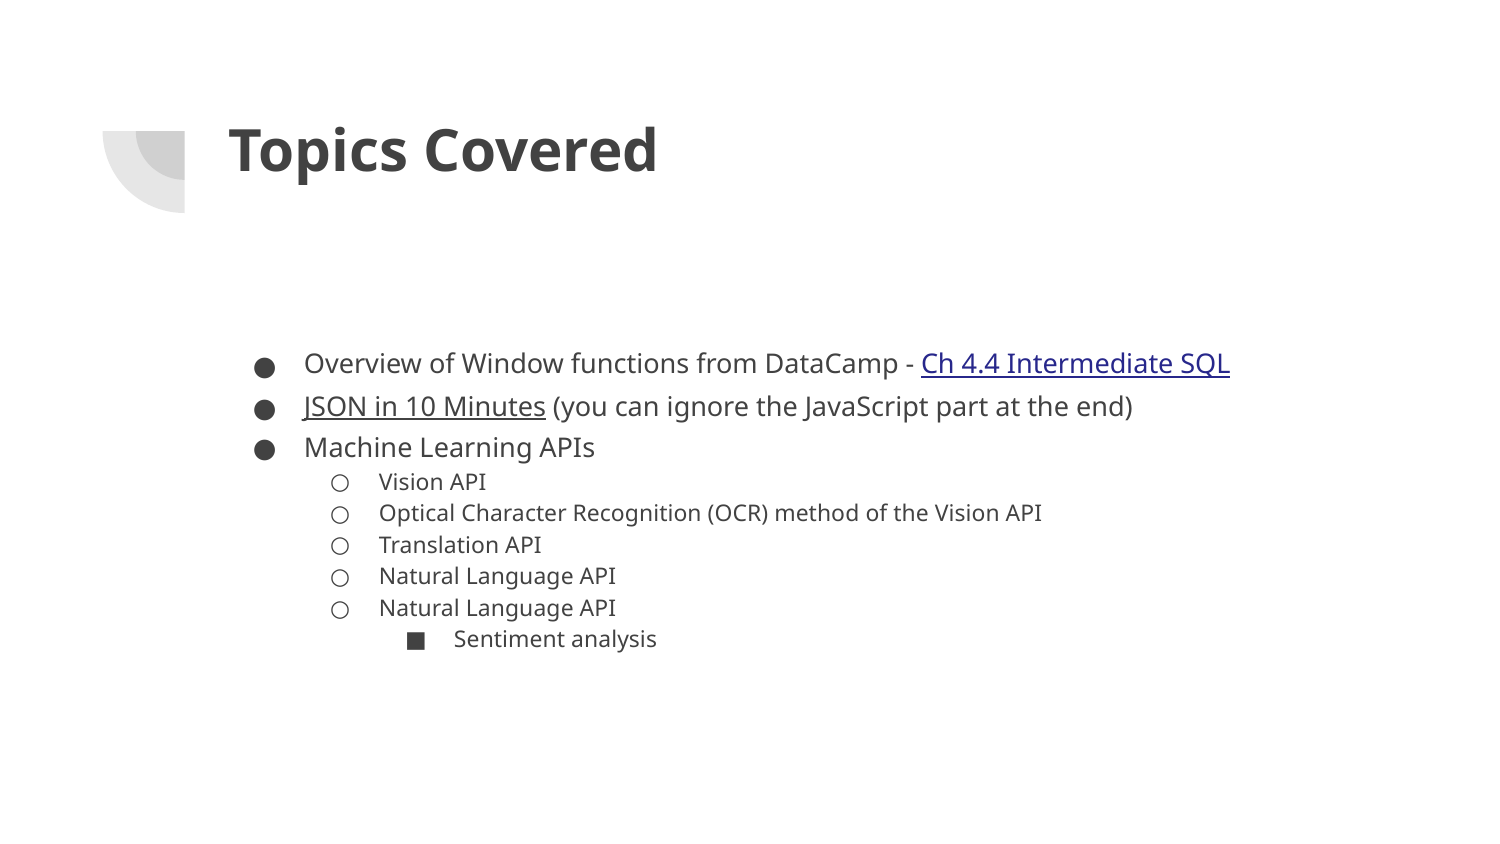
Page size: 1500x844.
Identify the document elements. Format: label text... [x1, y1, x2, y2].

list Overview of Window functions from DataCamp - Ch 4.4 Intermediate SQL JSON in 10 Minutes (you can ignore the JavaScript part at the end) Machine Learning APIs Vision API Optical Character Recognition (OCR) method of the Vision API Translation API Natural Language API Natural Language API Sentiment analysis [213, 326, 1368, 832]
title Topics Covered [213, 98, 1368, 263]
